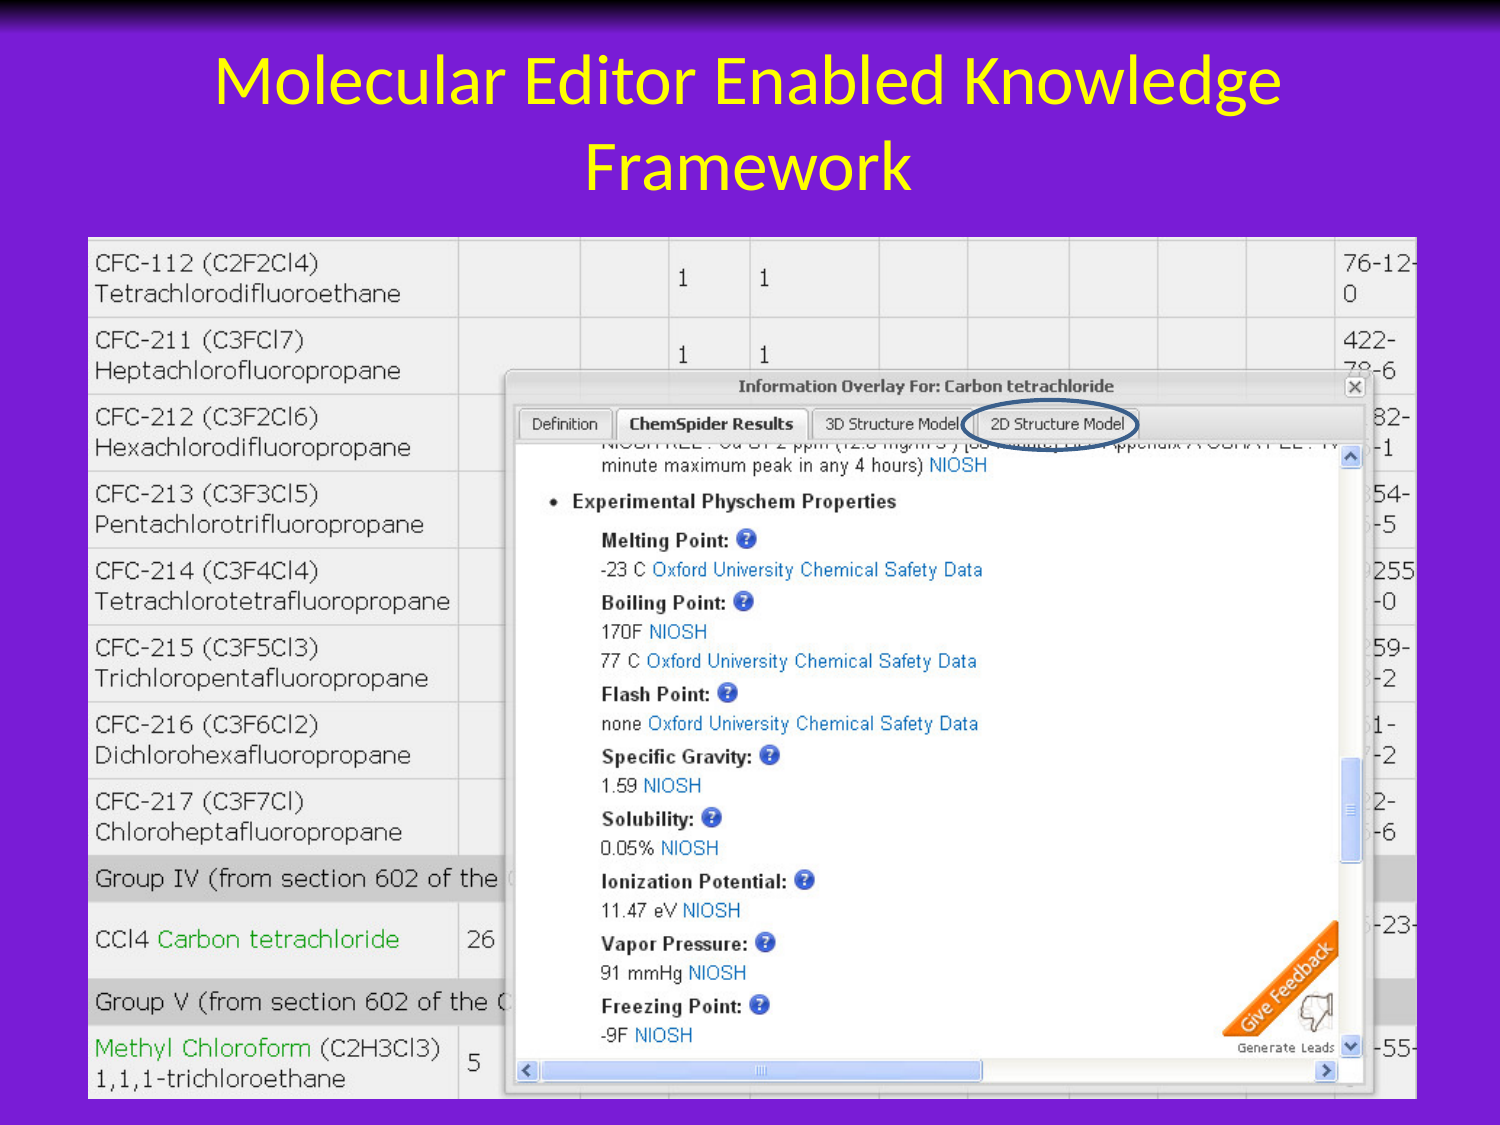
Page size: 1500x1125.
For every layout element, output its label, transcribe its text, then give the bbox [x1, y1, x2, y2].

title Molecular Editor Enabled Knowledge Framework [74, 24, 1425, 213]
picture [88, 237, 1418, 1099]
